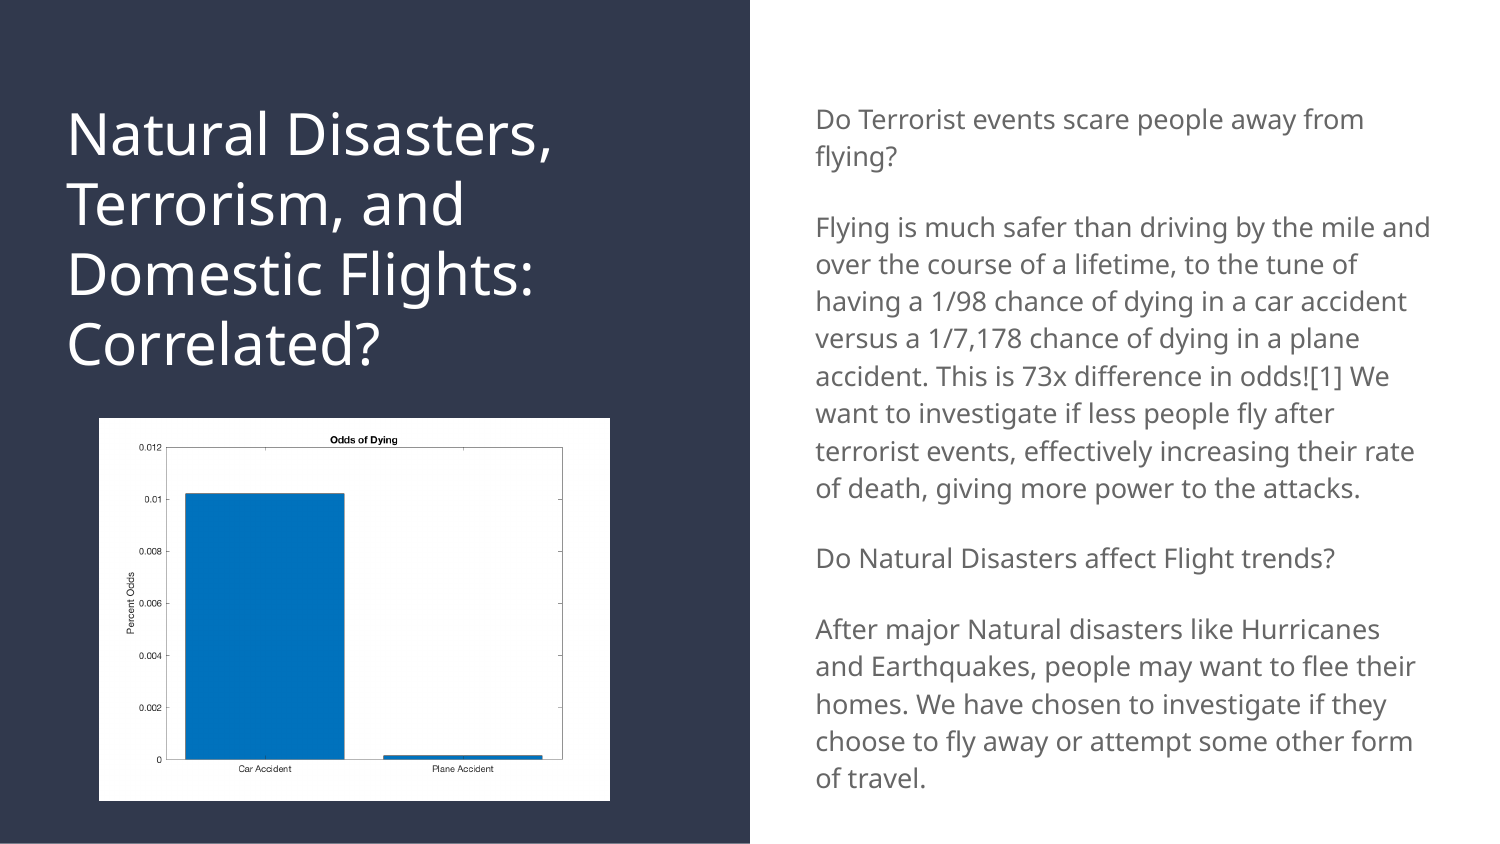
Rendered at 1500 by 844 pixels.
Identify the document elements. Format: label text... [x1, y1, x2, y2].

picture [99, 418, 611, 801]
title Natural Disasters, Terrorism, and Domestic Flights: Correlated? [51, 82, 659, 419]
list Do Terrorist events scare people away from flying? Flying is much safer than driving by the mile and over the course of a lifetime, to the tune of having a 1/98 chance of dying in a car accident versus a 1/7,178 chance of dying in a plane accident. This is 73x difference in odds![1] We want to investigate if less people fly after terrorist events, effectively increasing their rate of death, giving more power to the attacks. Do Natural Disasters affect Flight trends? After major Natural disasters like Hurricanes and Earthquakes, people may want to flee their homes. We have chosen to investigate if they choose to fly away or attempt some other form of travel. [800, 82, 1449, 757]
